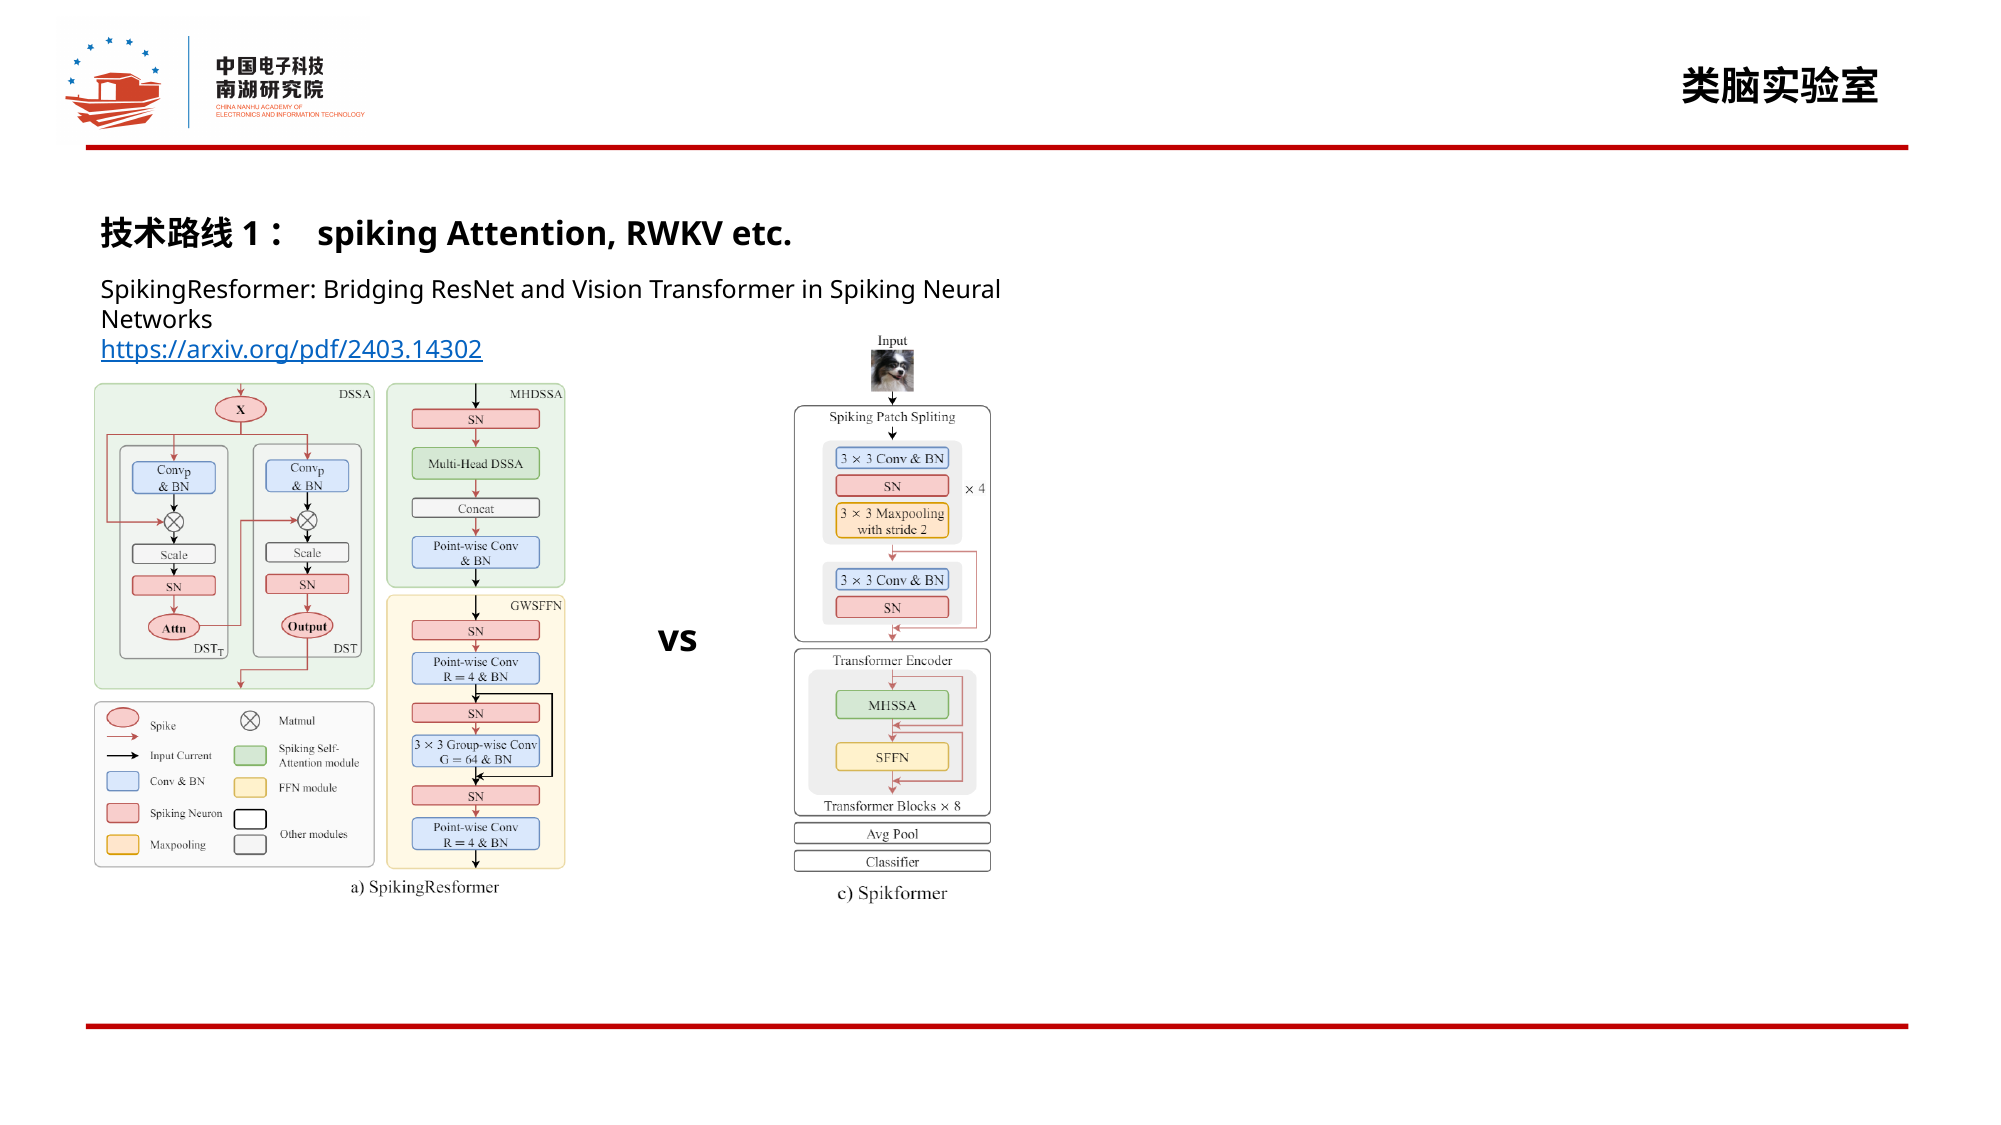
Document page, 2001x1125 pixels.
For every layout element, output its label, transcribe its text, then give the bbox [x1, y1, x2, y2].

picture [56, 16, 370, 145]
picture [787, 304, 998, 909]
text_box 类脑实验室 [1509, 53, 1896, 116]
text_box vs [643, 606, 713, 667]
text_box [85, 1023, 1909, 1030]
text_box [85, 144, 1909, 151]
text_box SpikingResformer: Bridging ResNet and Vision Transformer in Spiking Neural Networks https://arxiv.org/pdf/2403.14302 [85, 266, 1086, 375]
picture [65, 368, 568, 900]
text_box 技术路线1： spiking Attention, RWKV etc. [85, 204, 839, 260]
